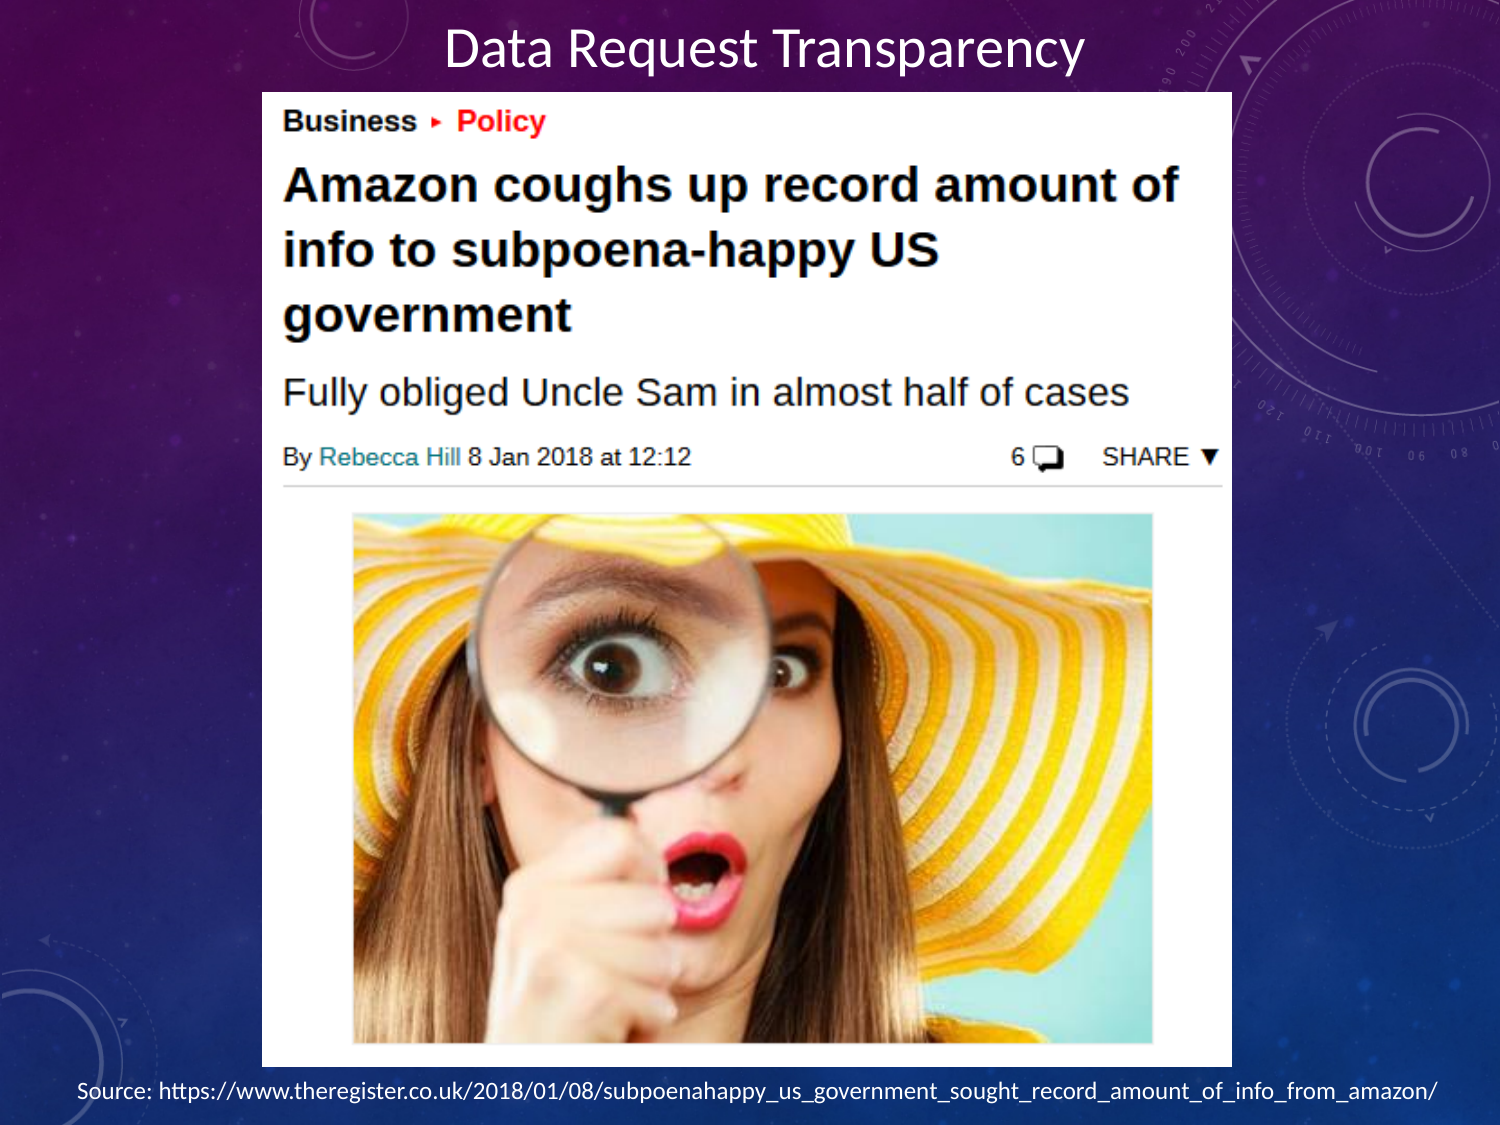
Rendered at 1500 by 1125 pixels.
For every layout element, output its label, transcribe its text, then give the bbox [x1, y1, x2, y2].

text_box Data Request Transparency [429, 1, 1101, 87]
picture [0, 0, 1500, 1125]
text_box Source: https://www.theregister.co.uk/2018/01/08/subpoenahappy_us_government_sought_record_amount_of_info_from_amazon/ [62, 1067, 1475, 1112]
